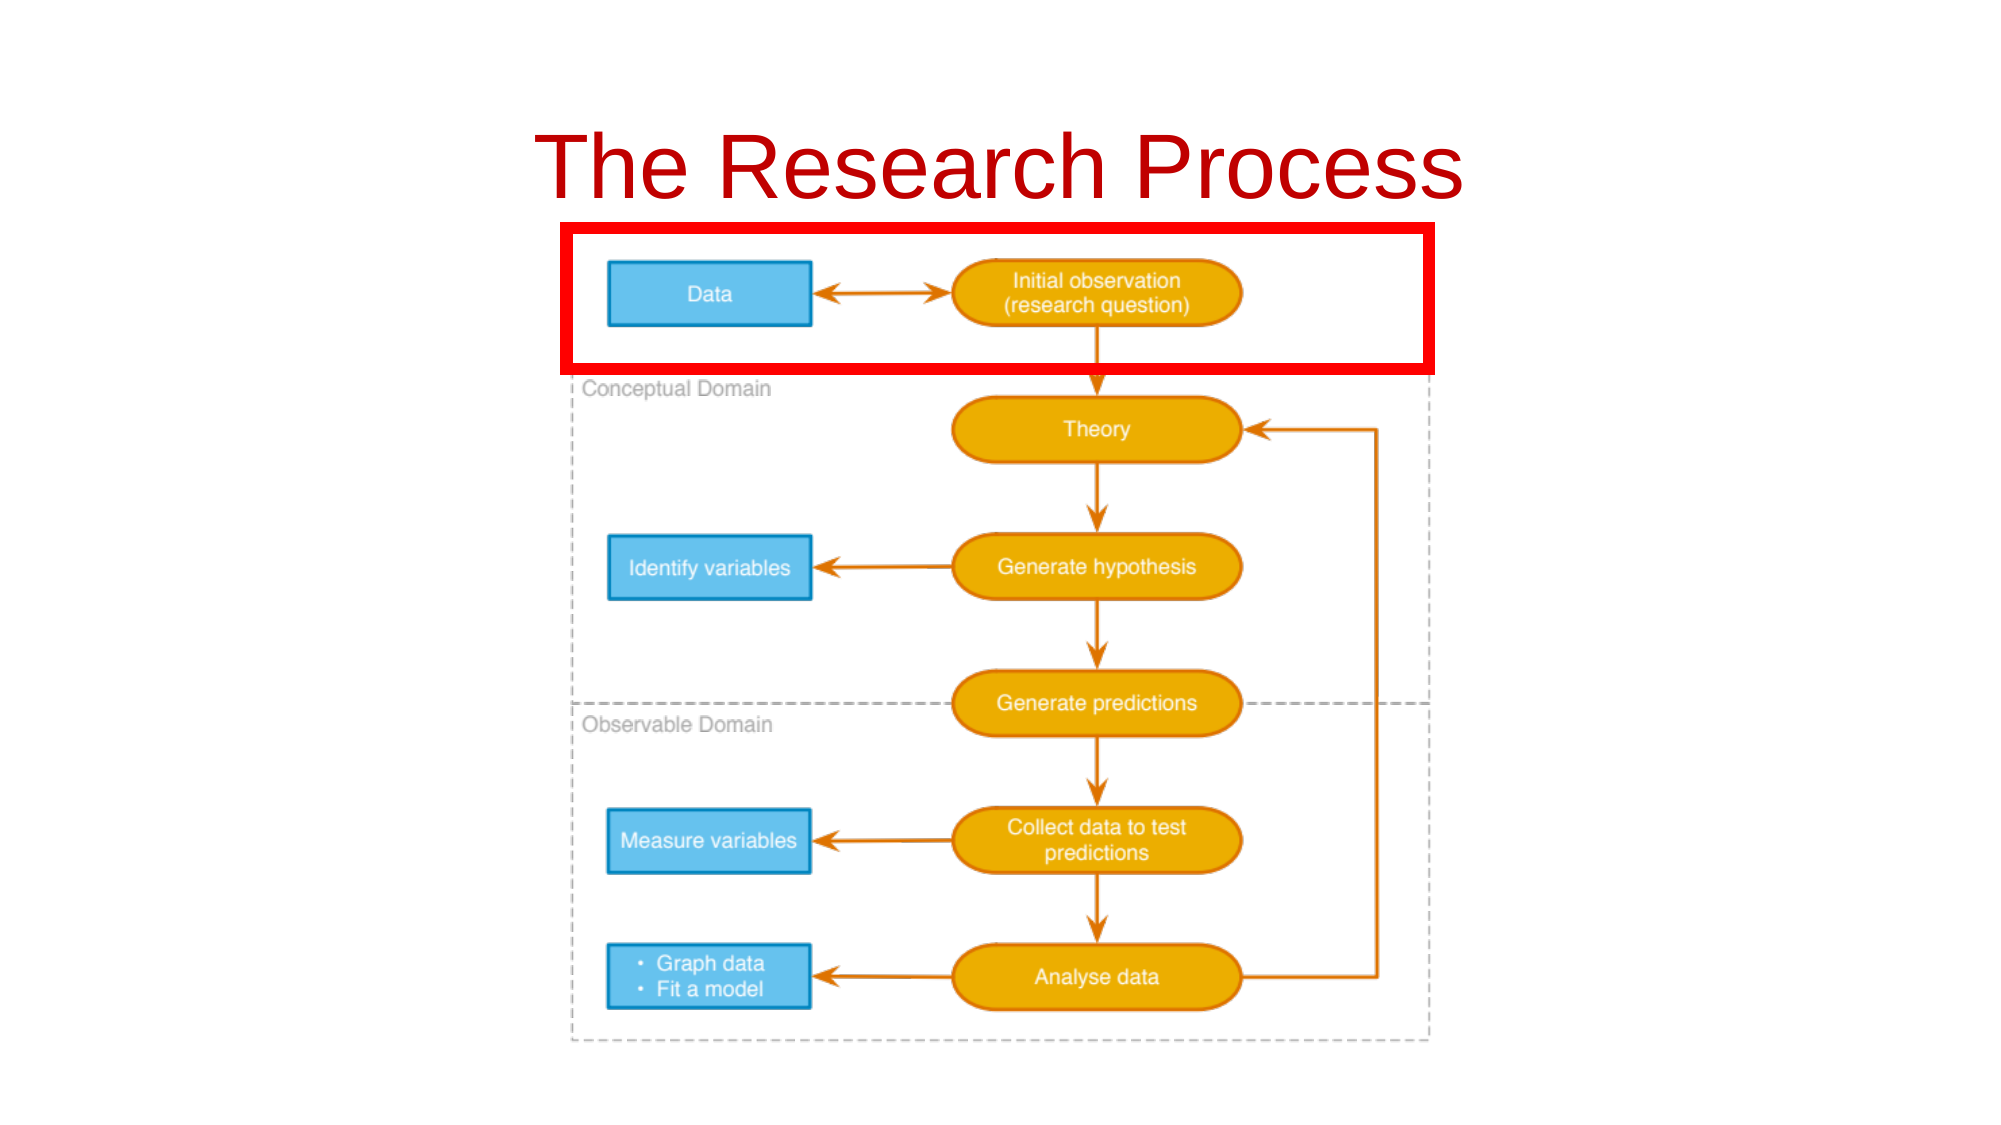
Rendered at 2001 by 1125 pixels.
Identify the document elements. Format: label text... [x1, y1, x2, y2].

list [568, 257, 1432, 1043]
title The Research Process [137, 59, 1863, 278]
text_box [566, 227, 1430, 370]
